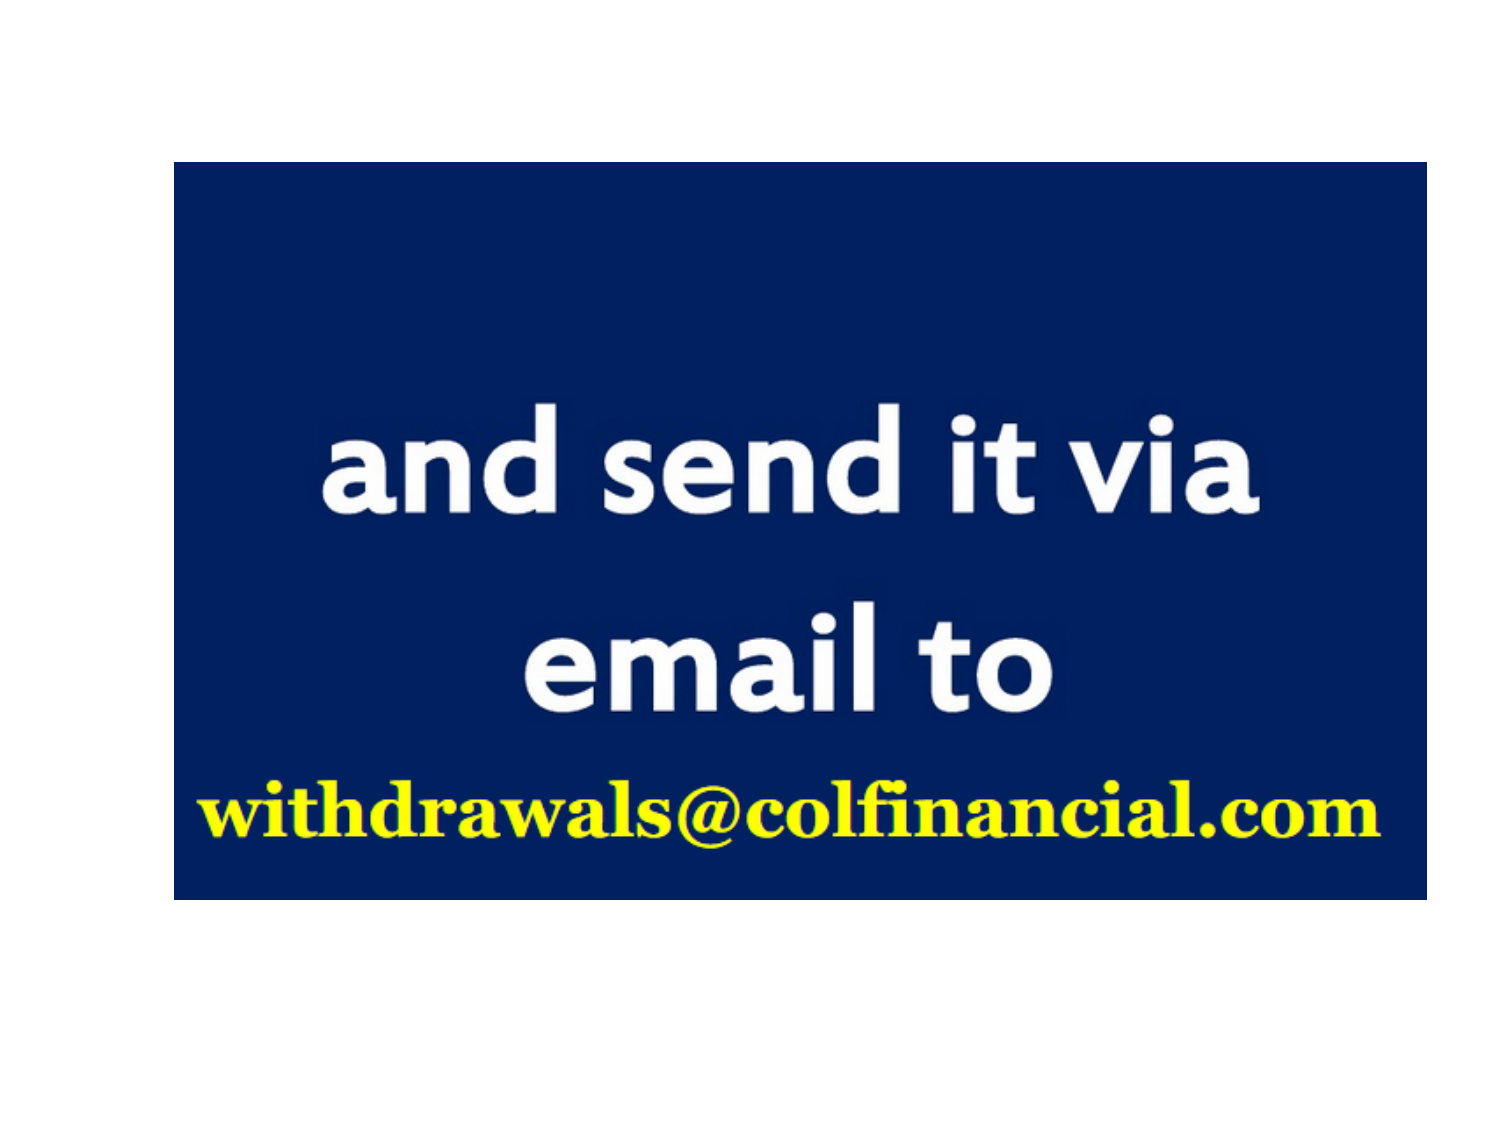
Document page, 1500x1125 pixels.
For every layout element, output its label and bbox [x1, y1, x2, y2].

picture [174, 162, 1428, 901]
